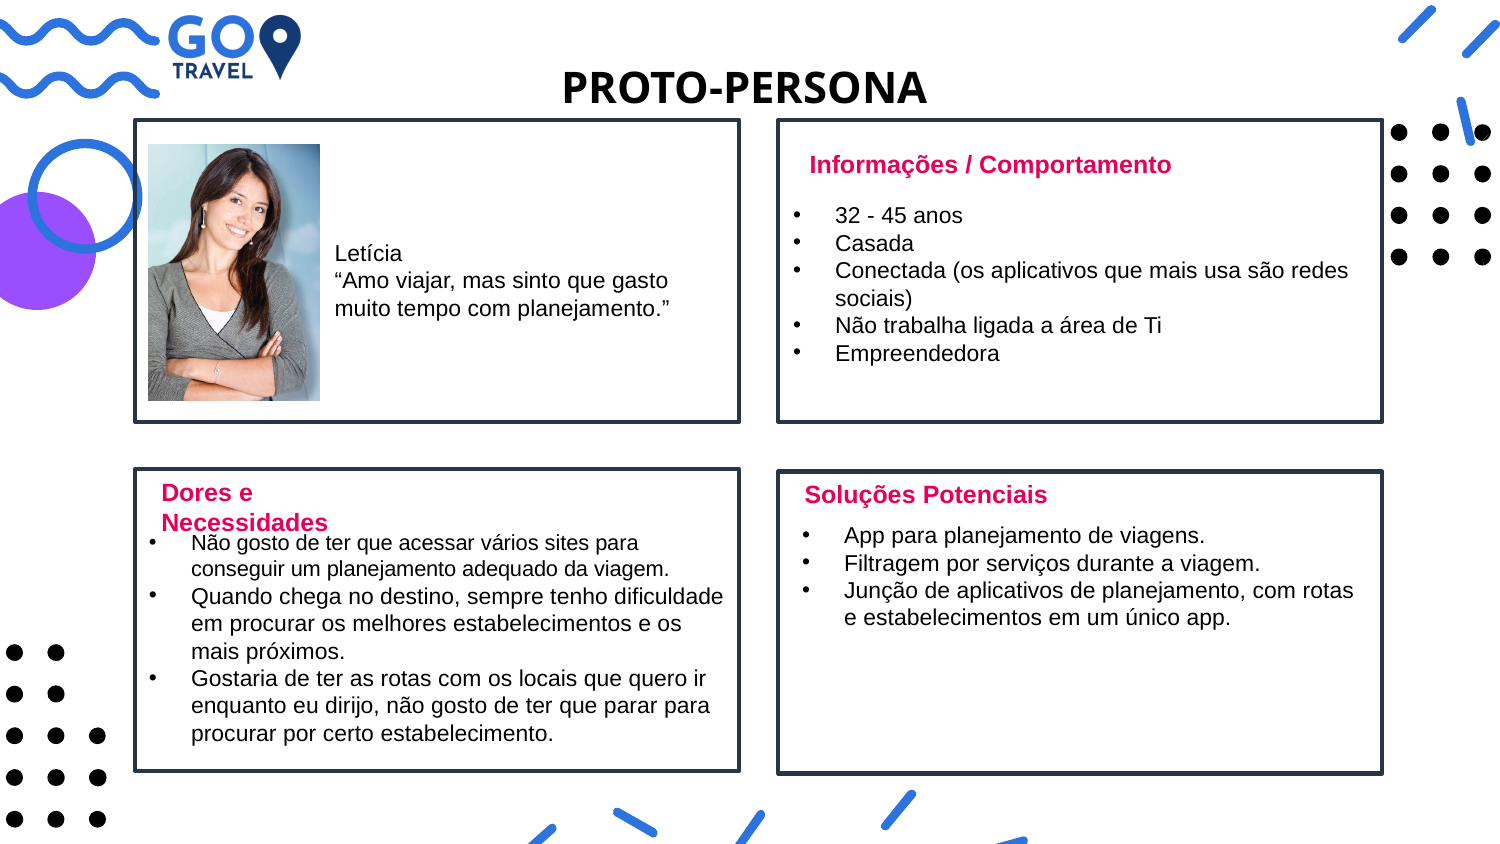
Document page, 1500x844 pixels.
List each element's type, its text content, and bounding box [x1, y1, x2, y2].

text_box Soluções Potenciais [789, 471, 1086, 513]
text_box 32 - 45 anos Casada Conectada (os aplicativos que mais usa são redes sociais) Não trabalha ligada a área de Ti Empreendedora [778, 193, 1383, 374]
text_box Não gosto de ter que acessar vários sites para conseguir um planejamento adequado da viagem. Quando chega no destino, sempre tenho dificuldade em procurar os melhores estabelecimentos e os mais próximos. Gostaria de ter as rotas com os locais que quero ir enquanto eu dirijo, não gosto de ter que parar para procurar por certo estabelecimento. [134, 521, 750, 754]
text_box PROTO-PERSONA [347, 0, 1153, 97]
text_box [776, 118, 1384, 424]
text_box Dores e Necessidades [146, 468, 443, 521]
text_box [133, 467, 741, 773]
text_box [776, 469, 1384, 776]
text_box App para planejamento de viagens. Filtragem por serviços durante a viagem. Junção de aplicativos de planejamento, com rotas e estabelecimentos em um único app. [787, 513, 1382, 638]
picture [148, 144, 320, 401]
picture [158, 8, 301, 87]
text_box [133, 118, 741, 424]
text_box Letícia “Amo viajar, mas sinto que gasto muito tempo com planejamento.” [325, 231, 740, 329]
text_box Informações / Comportamento [794, 140, 1365, 186]
